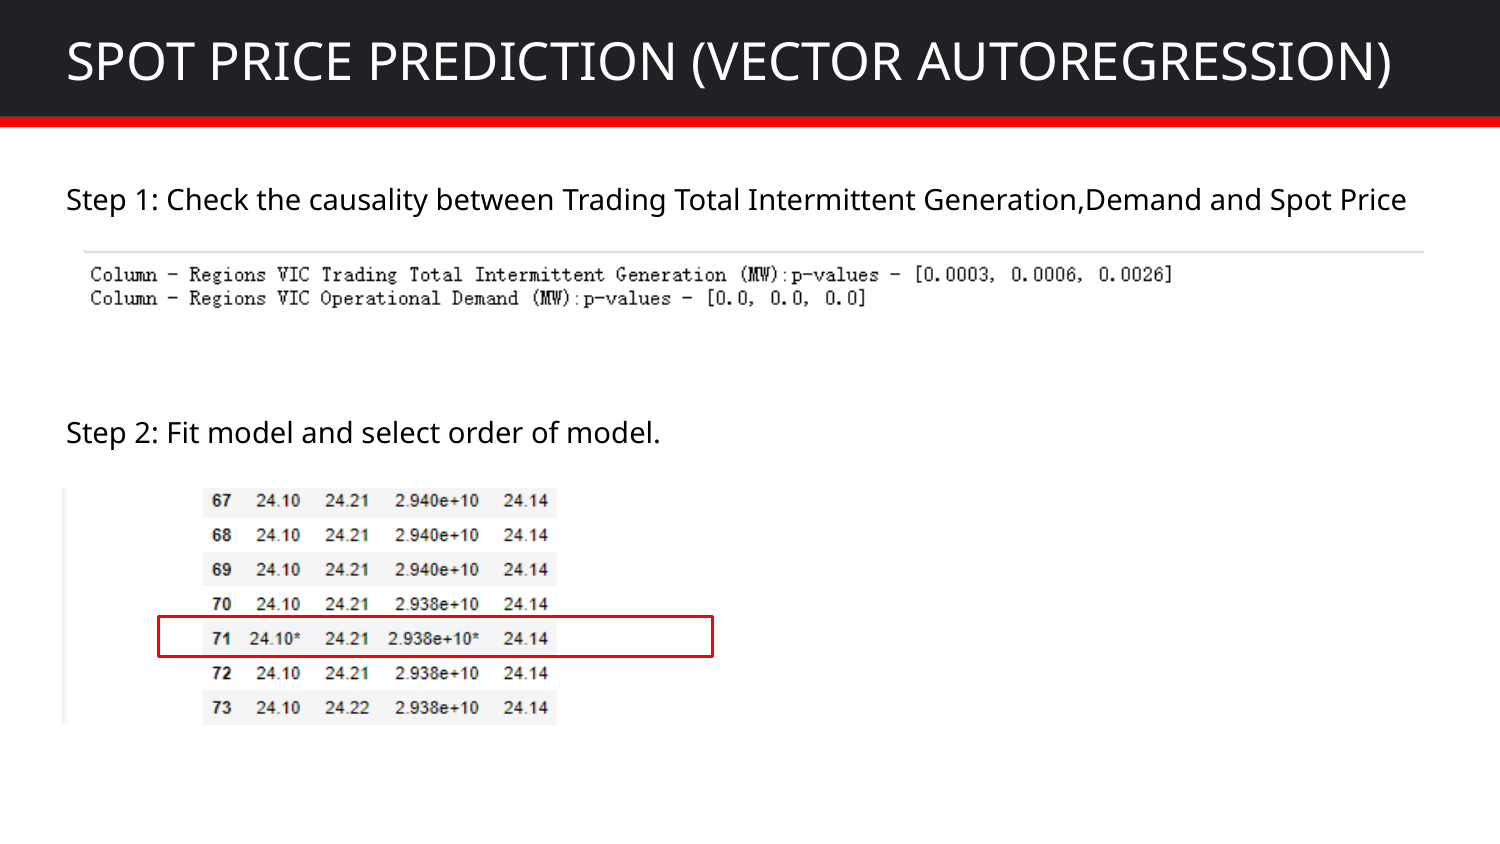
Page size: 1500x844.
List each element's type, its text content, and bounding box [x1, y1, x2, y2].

picture [62, 249, 1424, 327]
text_box [682, 616, 713, 657]
text_box Step 1: Check the causality between Trading Total Intermittent Generation,Demand and Spot Price [51, 166, 1457, 232]
text_box [0, 116, 1500, 128]
picture [62, 488, 679, 725]
text_box [0, 128, 1500, 844]
title SPOT PRICE PREDICTION (VECTOR AUTOREGRESSION) [51, 13, 1449, 108]
text_box Step 2: Fit model and select order of model. [51, 398, 1468, 464]
